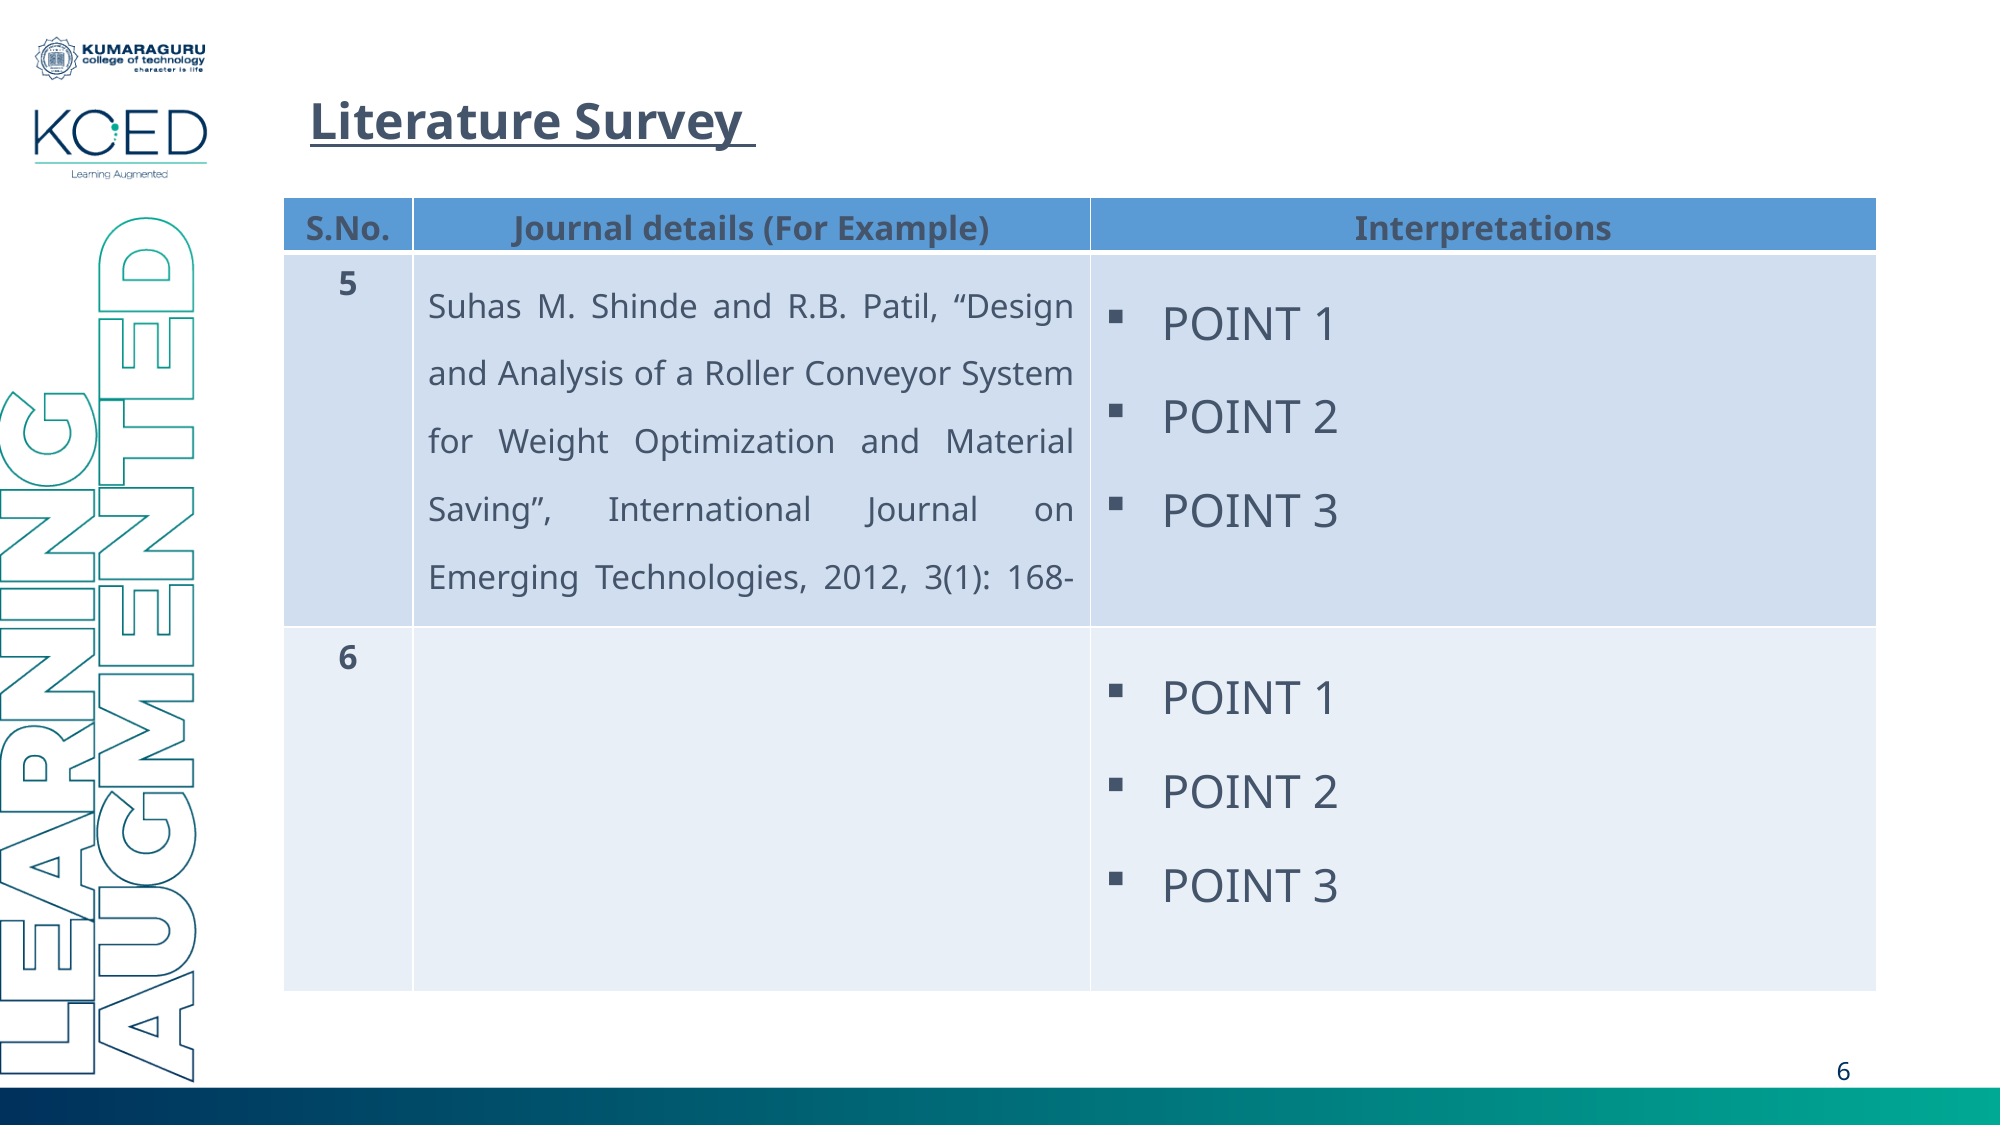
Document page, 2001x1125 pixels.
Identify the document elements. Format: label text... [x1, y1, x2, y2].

table_cell POINT 1 POINT 2 POINT 3 [1091, 255, 1876, 626]
table_cell POINT 1 POINT 2 POINT 3 [1091, 628, 1876, 991]
table_cell [414, 628, 1090, 991]
table_header Interpretations [1091, 198, 1876, 250]
table_header Journal details (For Example) [414, 198, 1090, 250]
slide_number 6 [1415, 1042, 1866, 1103]
text_box Literature Survey [294, 22, 1866, 158]
table_cell Suhas M. Shinde and R.B. Patil, “Design and Analysis of a Roller Conveyor System for Weight Optimization and Material Saving”, International Journal on Emerging Technologies, 2012, 3(1): 168-173. [414, 255, 1090, 626]
table_header S.No. [284, 198, 412, 250]
picture [0, 0, 2000, 1125]
table_cell 6 [284, 628, 412, 991]
table_cell 5 [284, 255, 412, 626]
